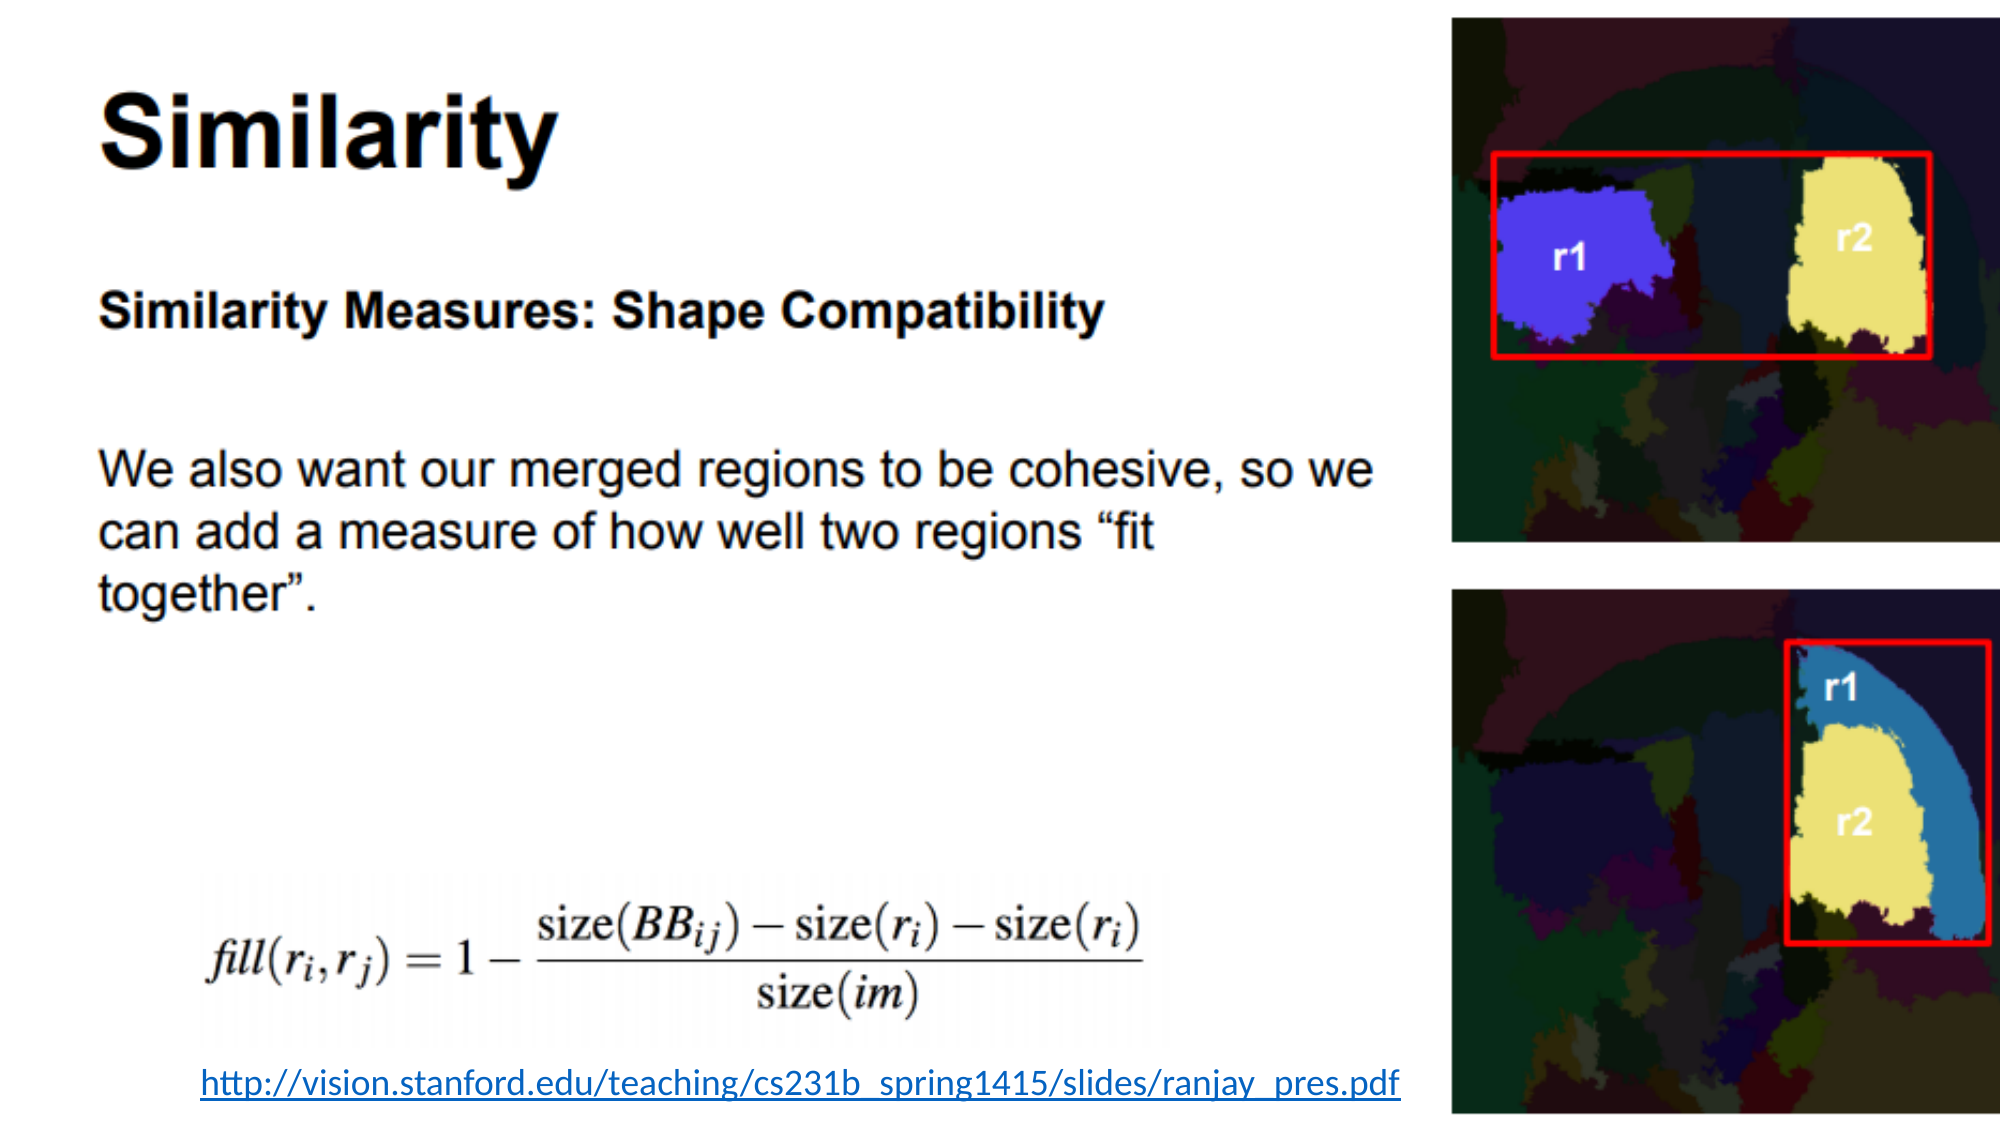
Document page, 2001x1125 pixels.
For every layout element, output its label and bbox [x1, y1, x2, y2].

list [0, 0, 2000, 1125]
